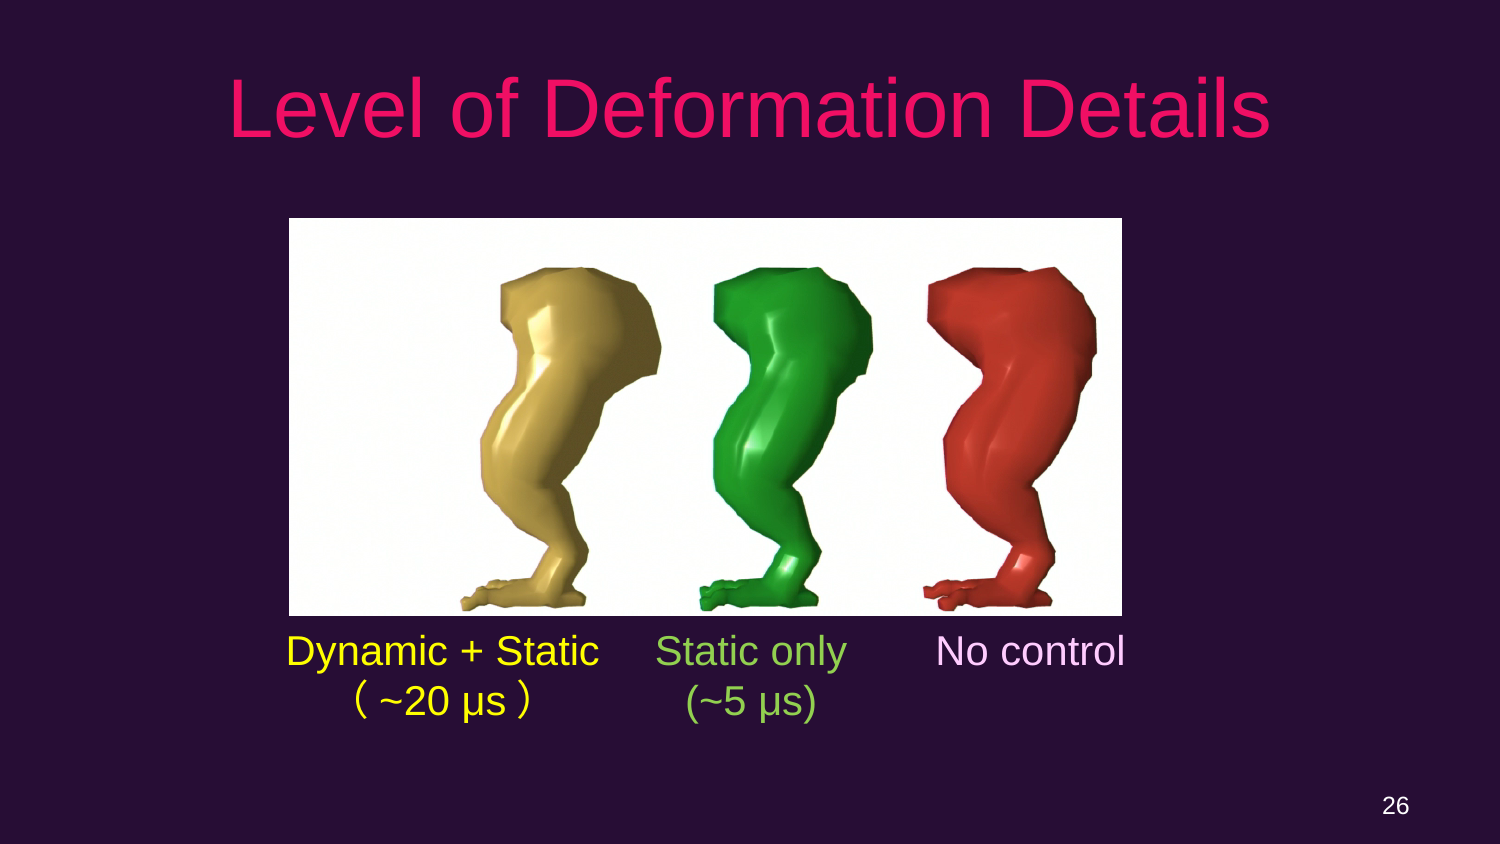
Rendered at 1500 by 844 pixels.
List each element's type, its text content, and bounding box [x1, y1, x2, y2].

slide_number 26 [1074, 782, 1425, 828]
title Level of Deformation Details [75, 33, 1425, 175]
text_box No control [920, 616, 1141, 682]
text_box Dynamic + Static （~20 μs） [270, 616, 616, 732]
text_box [288, 217, 1124, 617]
text_box Static only (~5 μs) [640, 624, 863, 732]
